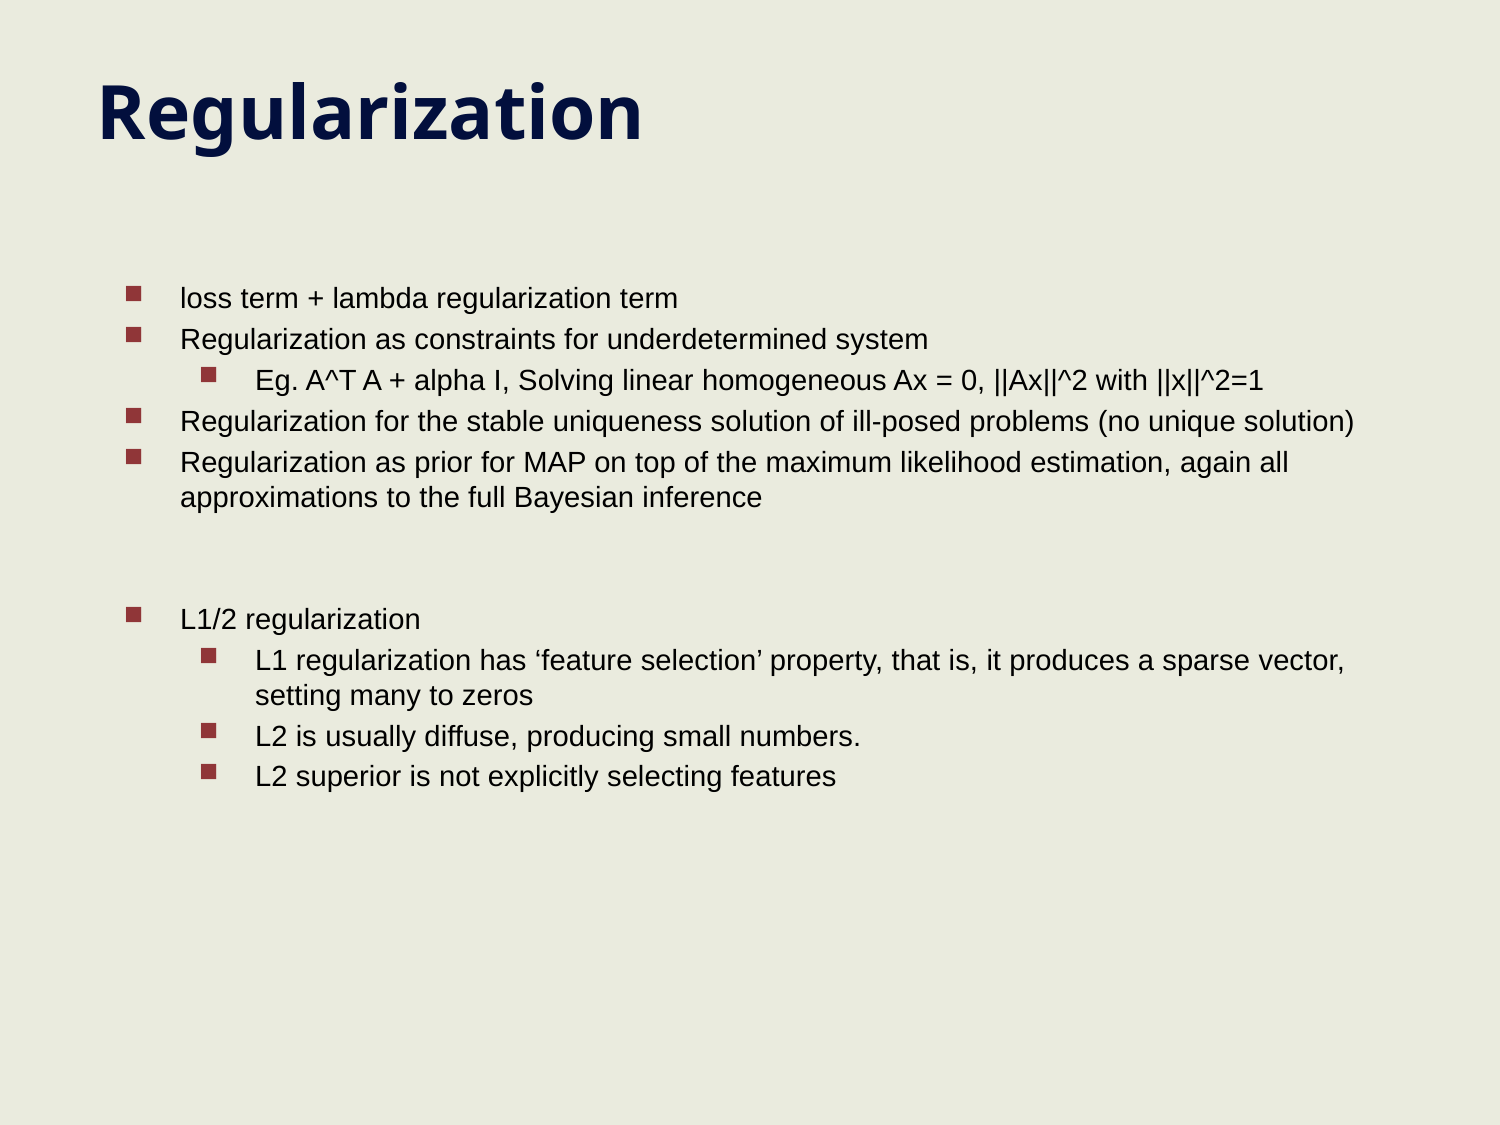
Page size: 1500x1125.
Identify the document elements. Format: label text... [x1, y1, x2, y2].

text_box loss term + lambda regularization term Regularization as constraints for underdetermined system Eg. A^T A + alpha I, Solving linear homogeneous Ax = 0, ||Ax||^2 with ||x||^2=1 Regularization for the stable uniqueness solution of ill-posed problems (no unique solution) Regularization as prior for MAP on top of the maximum likelihood estimation, again all approximations to the full Bayesian inference L1/2 regularization L1 regularization has ‘feature selection’ property, that is, it produces a sparse vector, setting many to zeros L2 is usually diffuse, producing small numbers. L2 superior is not explicitly selecting features [0, 149, 1421, 1125]
title Regularization [26, 9, 1376, 149]
